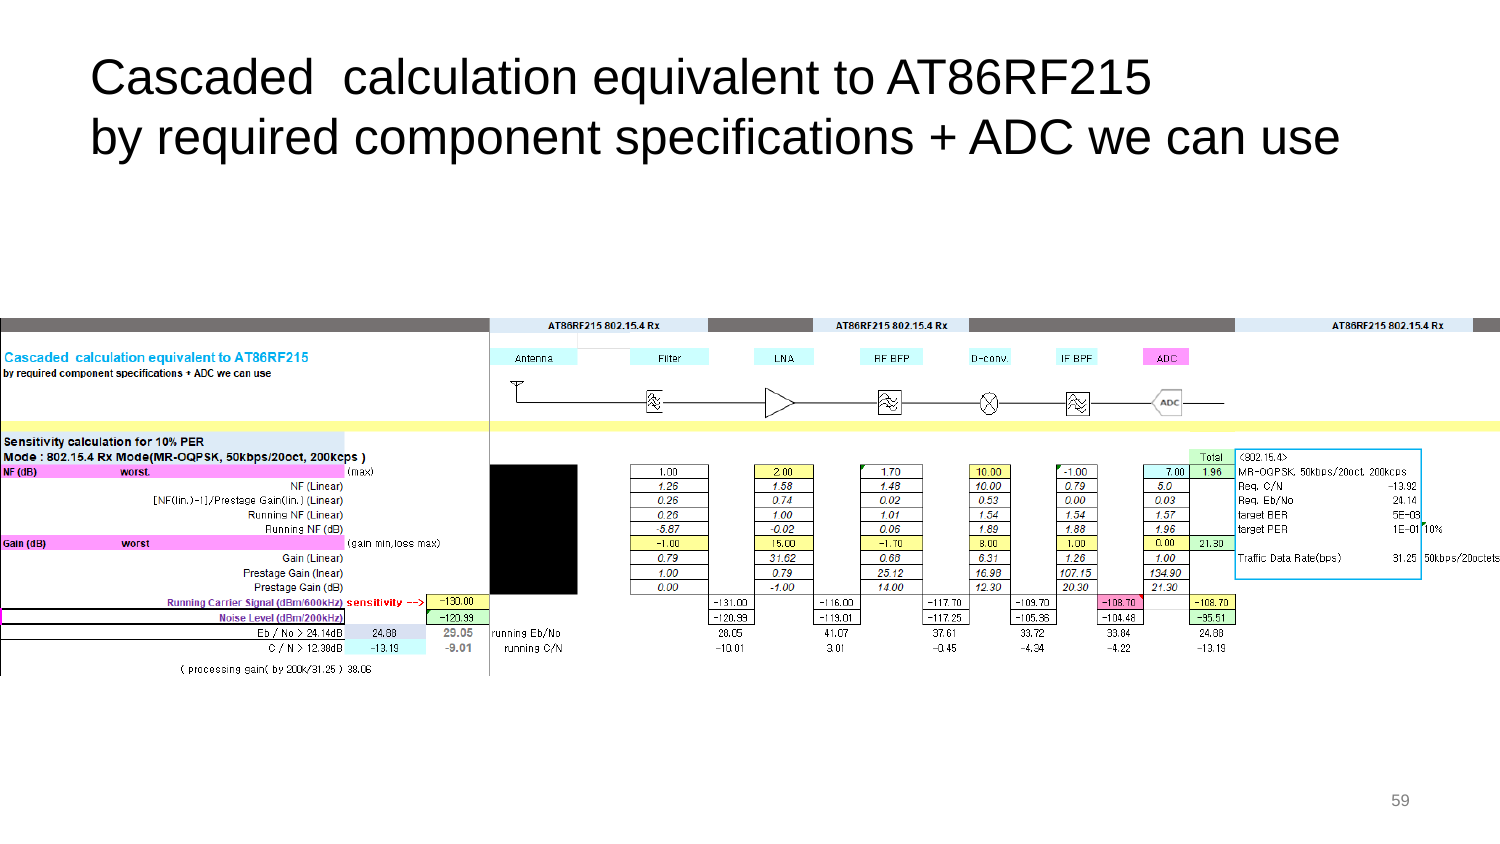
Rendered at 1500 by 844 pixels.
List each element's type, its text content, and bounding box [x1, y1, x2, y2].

picture [0, 318, 1500, 676]
slide_number 59 [1200, 782, 1425, 827]
title Cascaded calculation equivalent to AT86RF215 by required component specifications + ADC we can use [75, 33, 1425, 175]
